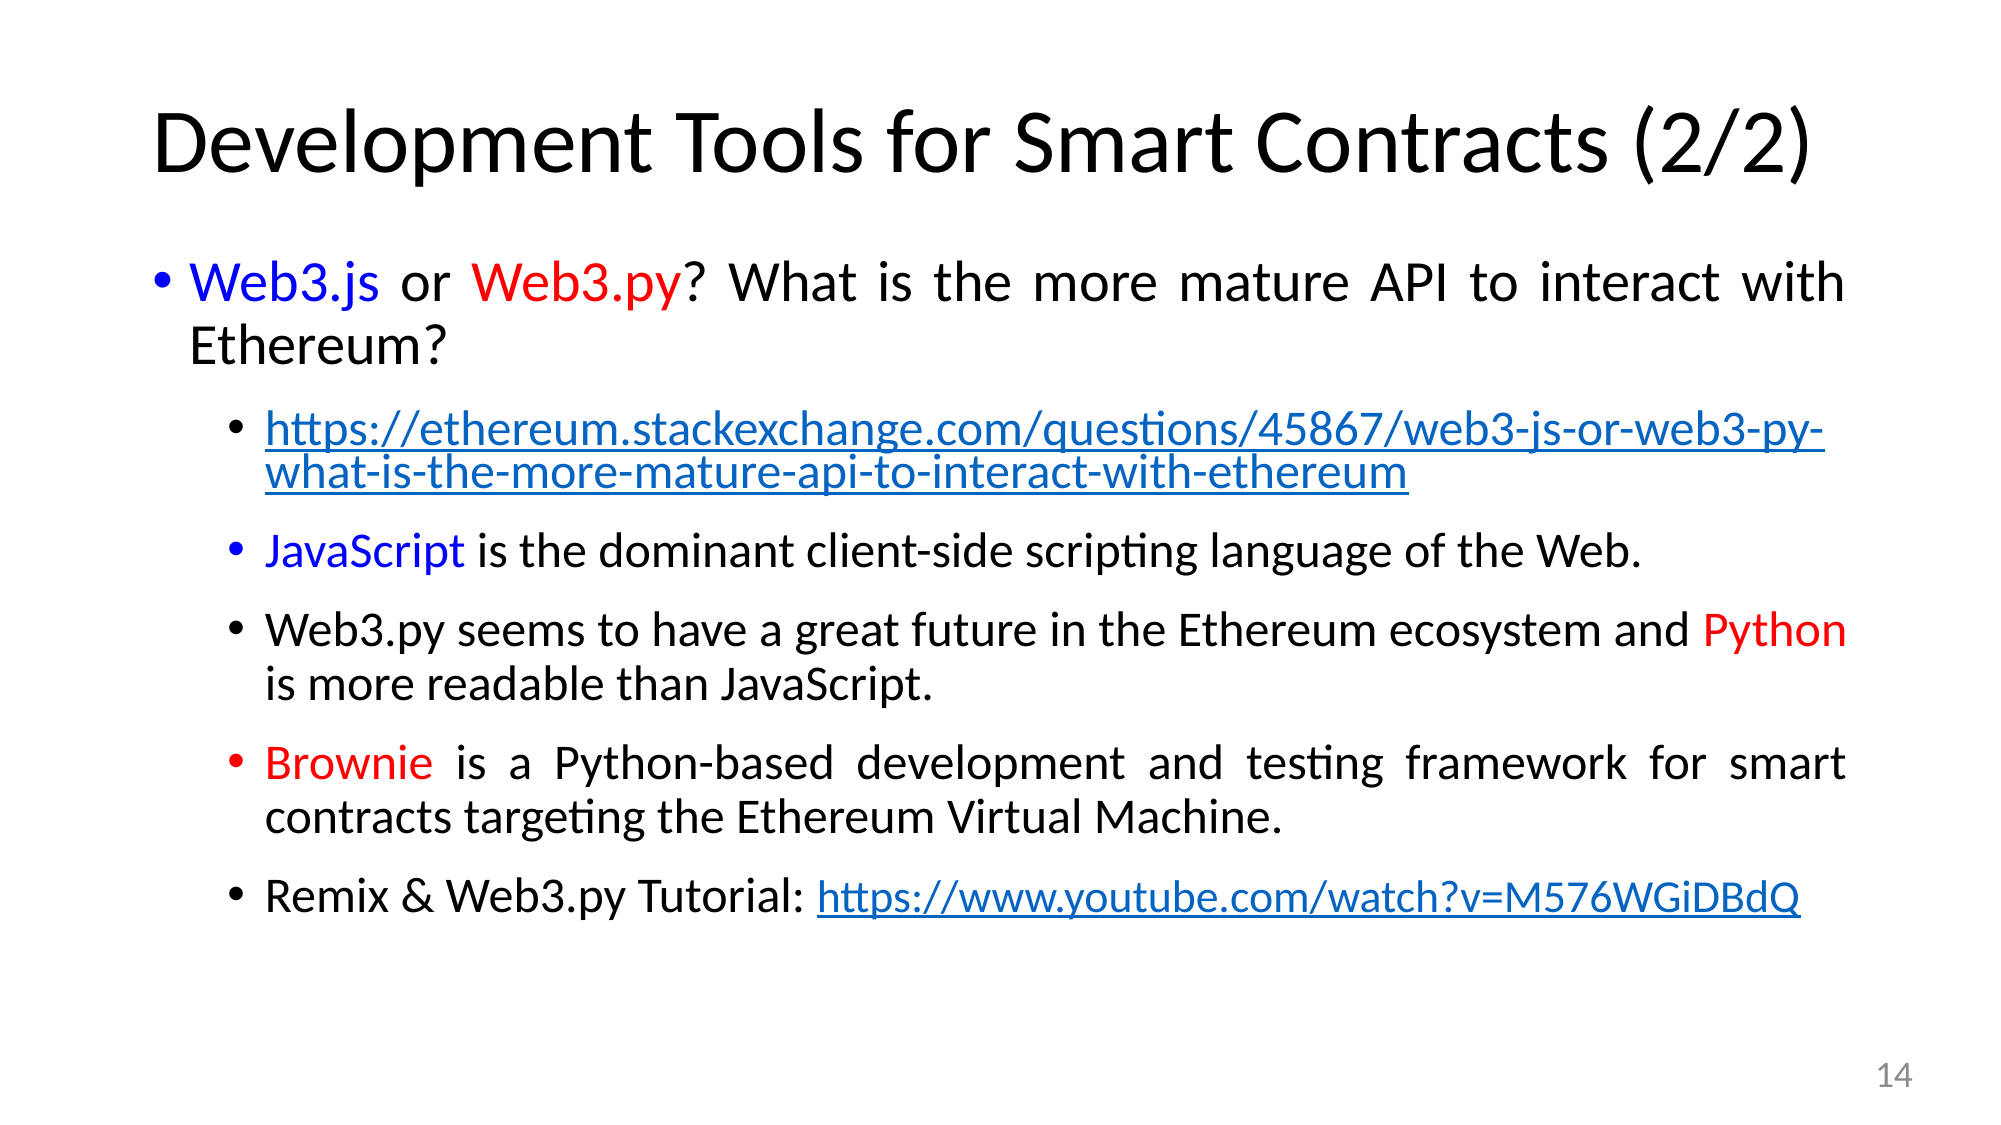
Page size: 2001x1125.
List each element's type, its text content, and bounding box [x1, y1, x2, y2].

list Web3.js or Web3.py? What is the more mature API to interact with Ethereum? https://ethereum.stackexchange.com/questions/45867/web3-js-or-web3-py-what-is-the-more-mature-api-to-interact-with-ethereum JavaScript is the dominant client-side scripting language of the Web. Web3.py seems to have a great future in the Ethereum ecosystem and Python is more readable than JavaScript. Brownie is a Python-based development and testing framework for smart contracts targeting the Ethereum Virtual Machine. Remix & Web3.py Tutorial: https://www.youtube.com/watch?v=M576WGiDBdQ [137, 244, 1863, 1014]
title Development Tools for Smart Contracts (2/2) [137, 59, 1863, 227]
slide_number 14 [1477, 1042, 1928, 1103]
